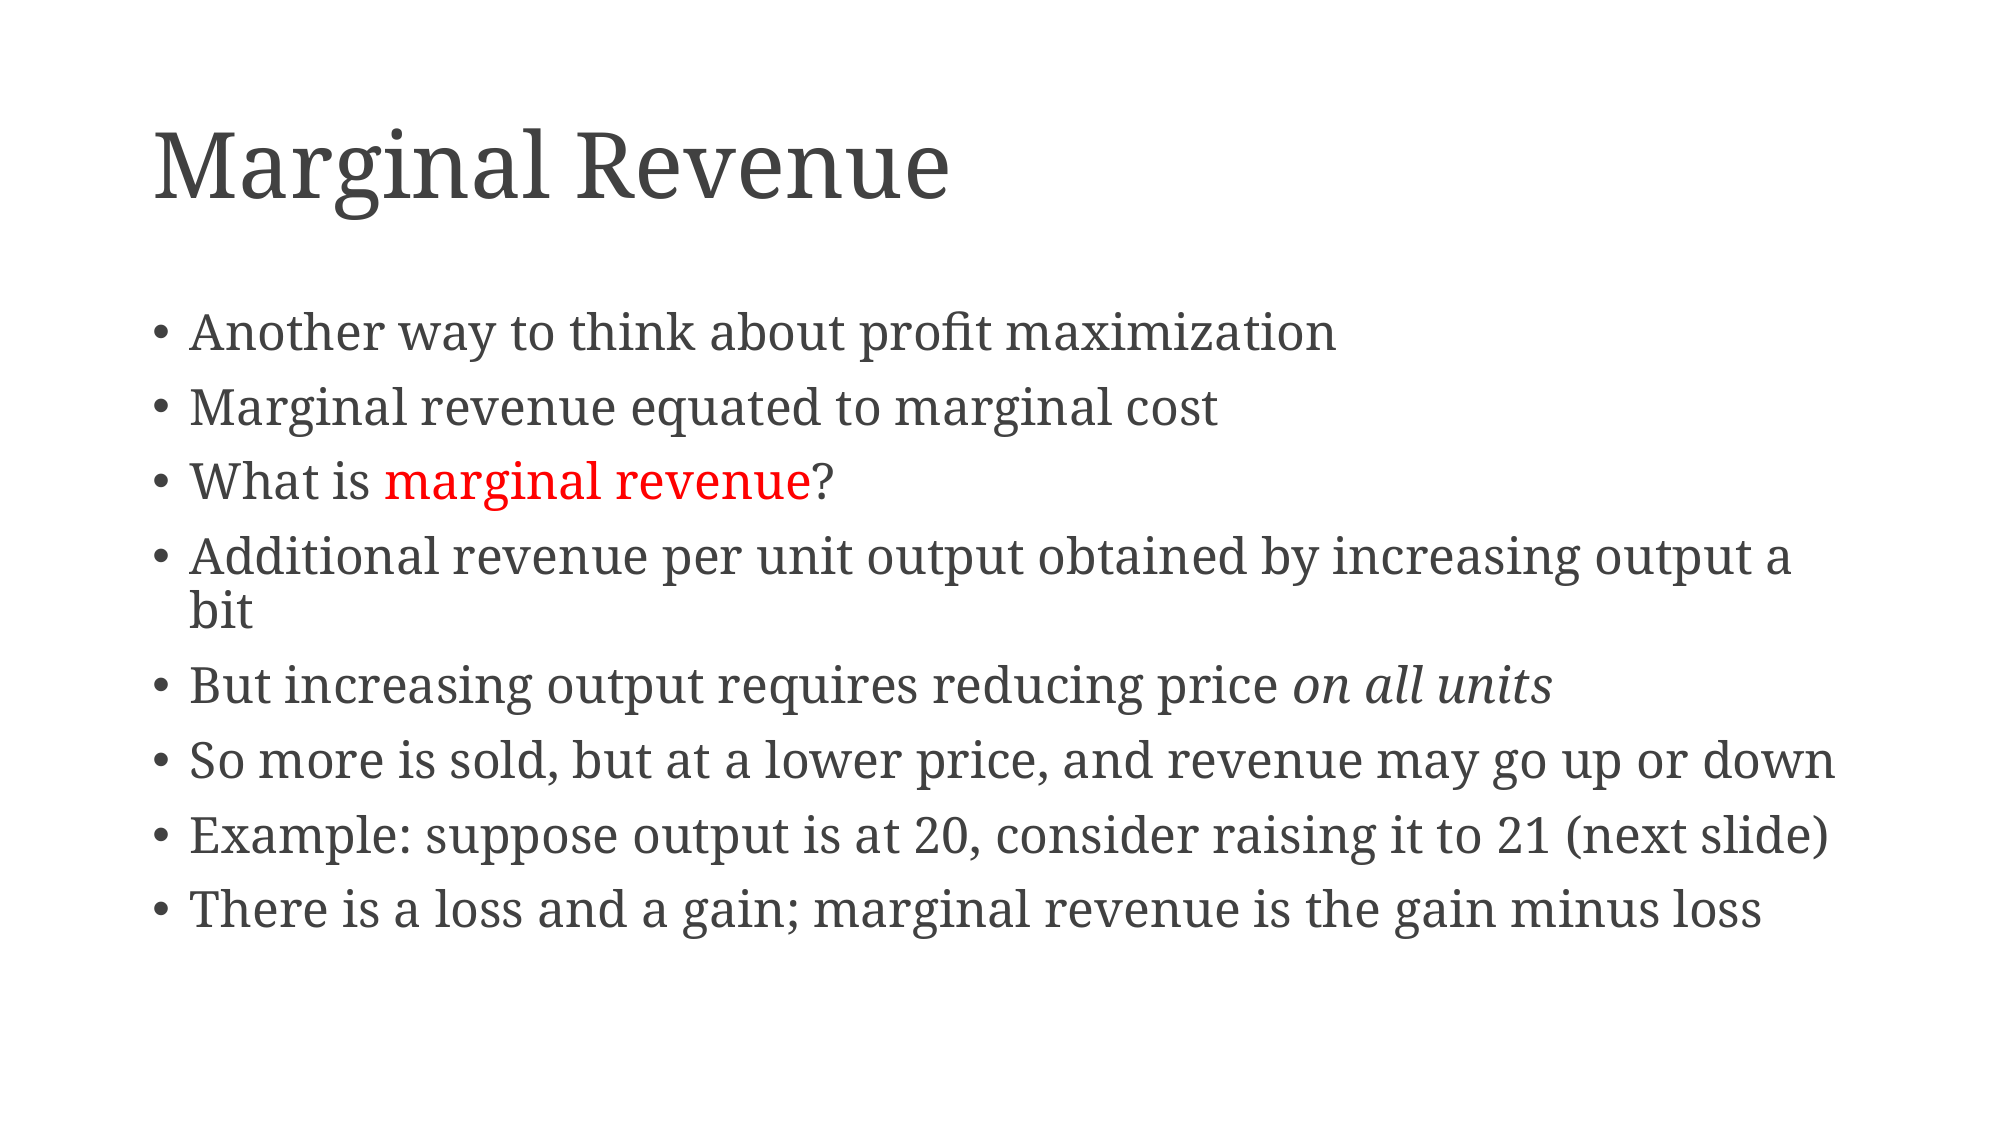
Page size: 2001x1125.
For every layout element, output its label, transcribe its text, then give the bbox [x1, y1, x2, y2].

title Marginal Revenue [137, 59, 1863, 278]
list Another way to think about profit maximization Marginal revenue equated to marginal cost What is marginal revenue? Additional revenue per unit output obtained by increasing output a bit But increasing output requires reducing price on all units So more is sold, but at a lower price, and revenue may go up or down Example: suppose output is at 20, consider raising it to 21 (next slide) There is a loss and a gain; marginal revenue is the gain minus loss [137, 299, 1863, 1014]
